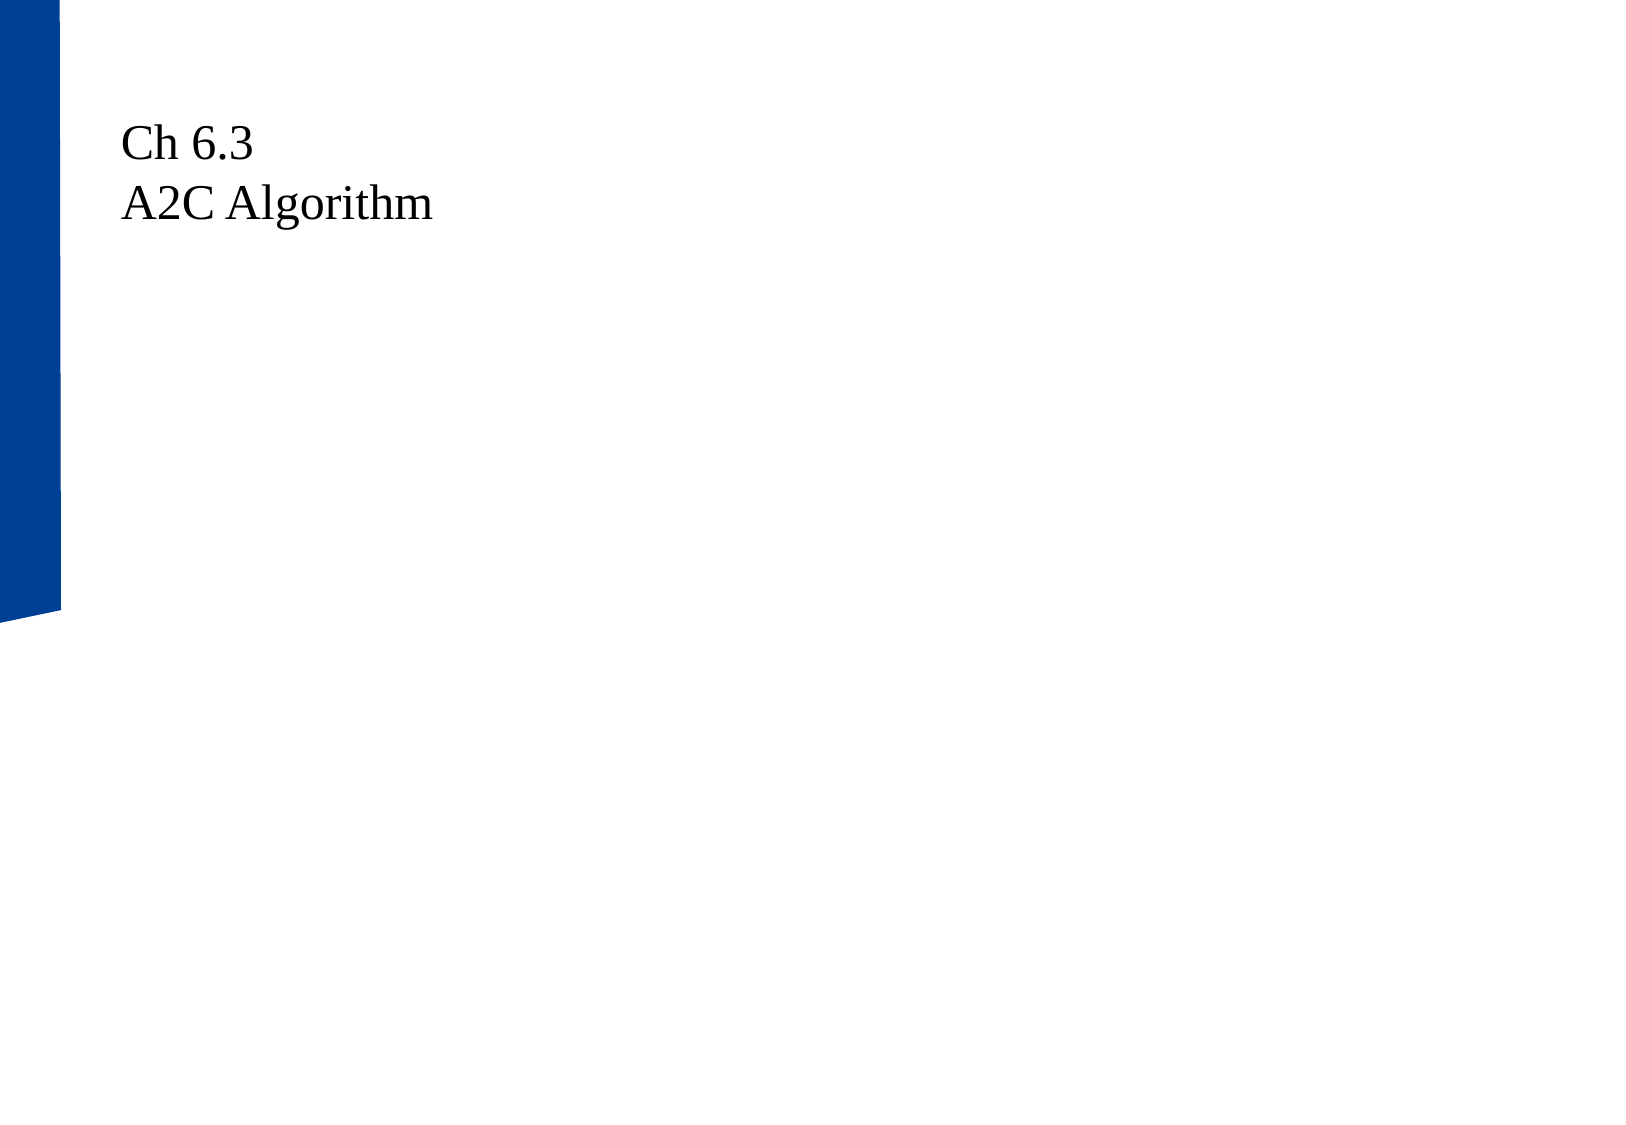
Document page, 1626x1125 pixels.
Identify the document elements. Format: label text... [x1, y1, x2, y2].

text_box [0, 0, 64, 625]
text_box Ch 6.3 A2C Algorithm [105, 101, 449, 237]
